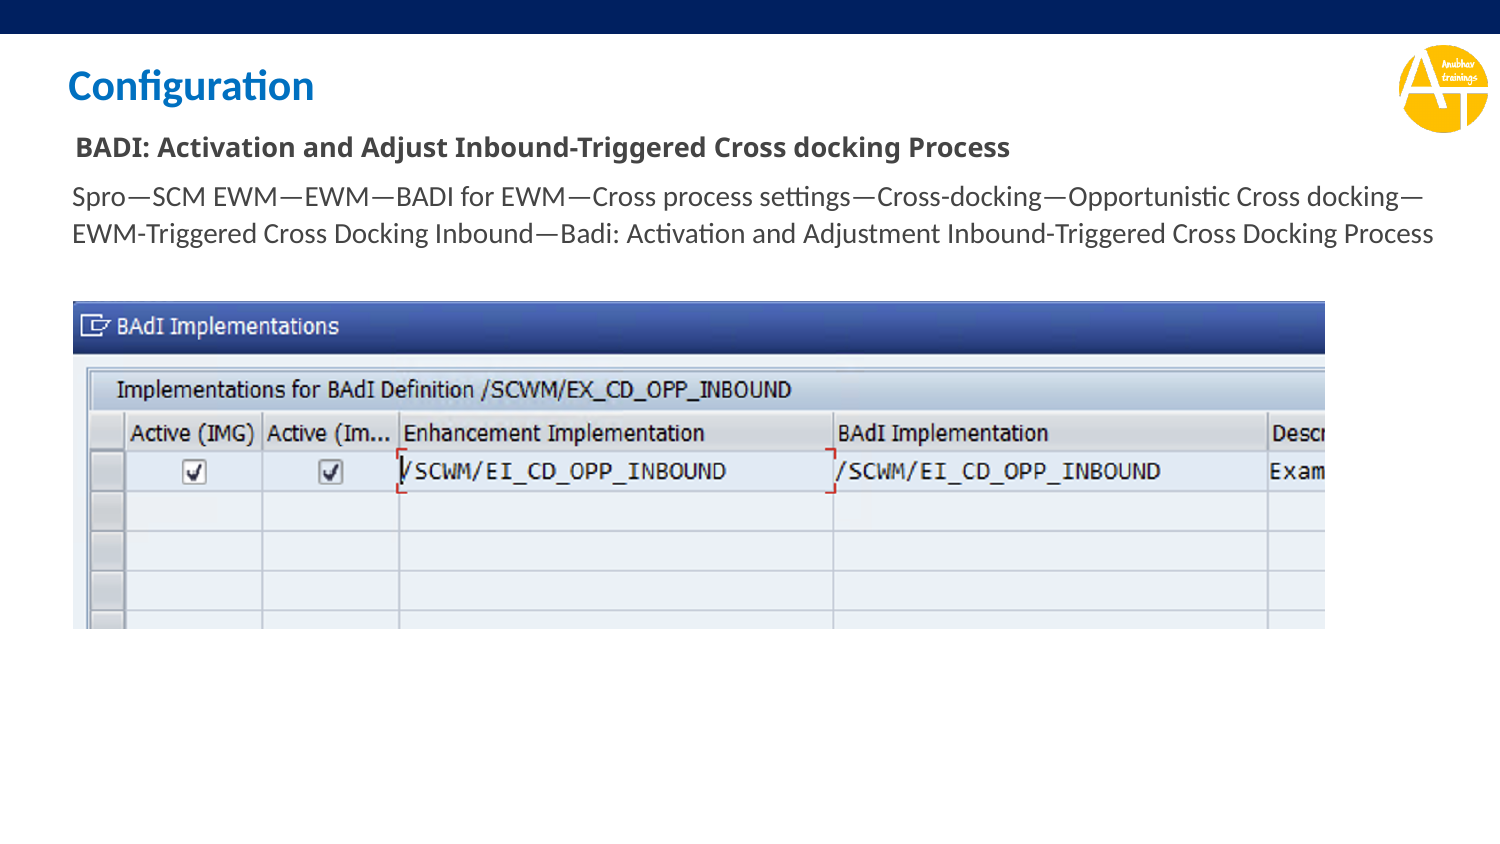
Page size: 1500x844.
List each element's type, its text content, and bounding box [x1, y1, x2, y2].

text_box BADI: Activation and Adjust Inbound-Triggered Cross docking Process [63, 122, 1325, 159]
text_box Configuration [57, 51, 824, 115]
text_box Spro—SCM EWM—EWM—BADI for EWM—Cross process settings—Cross-docking—Opportunistic Cross docking—EWM-Triggered Cross Docking Inbound—Badi: Activation and Adjustment Inbound-Triggered Cross Docking Process [56, 159, 1467, 265]
picture [73, 301, 1325, 629]
picture [1390, 39, 1493, 140]
